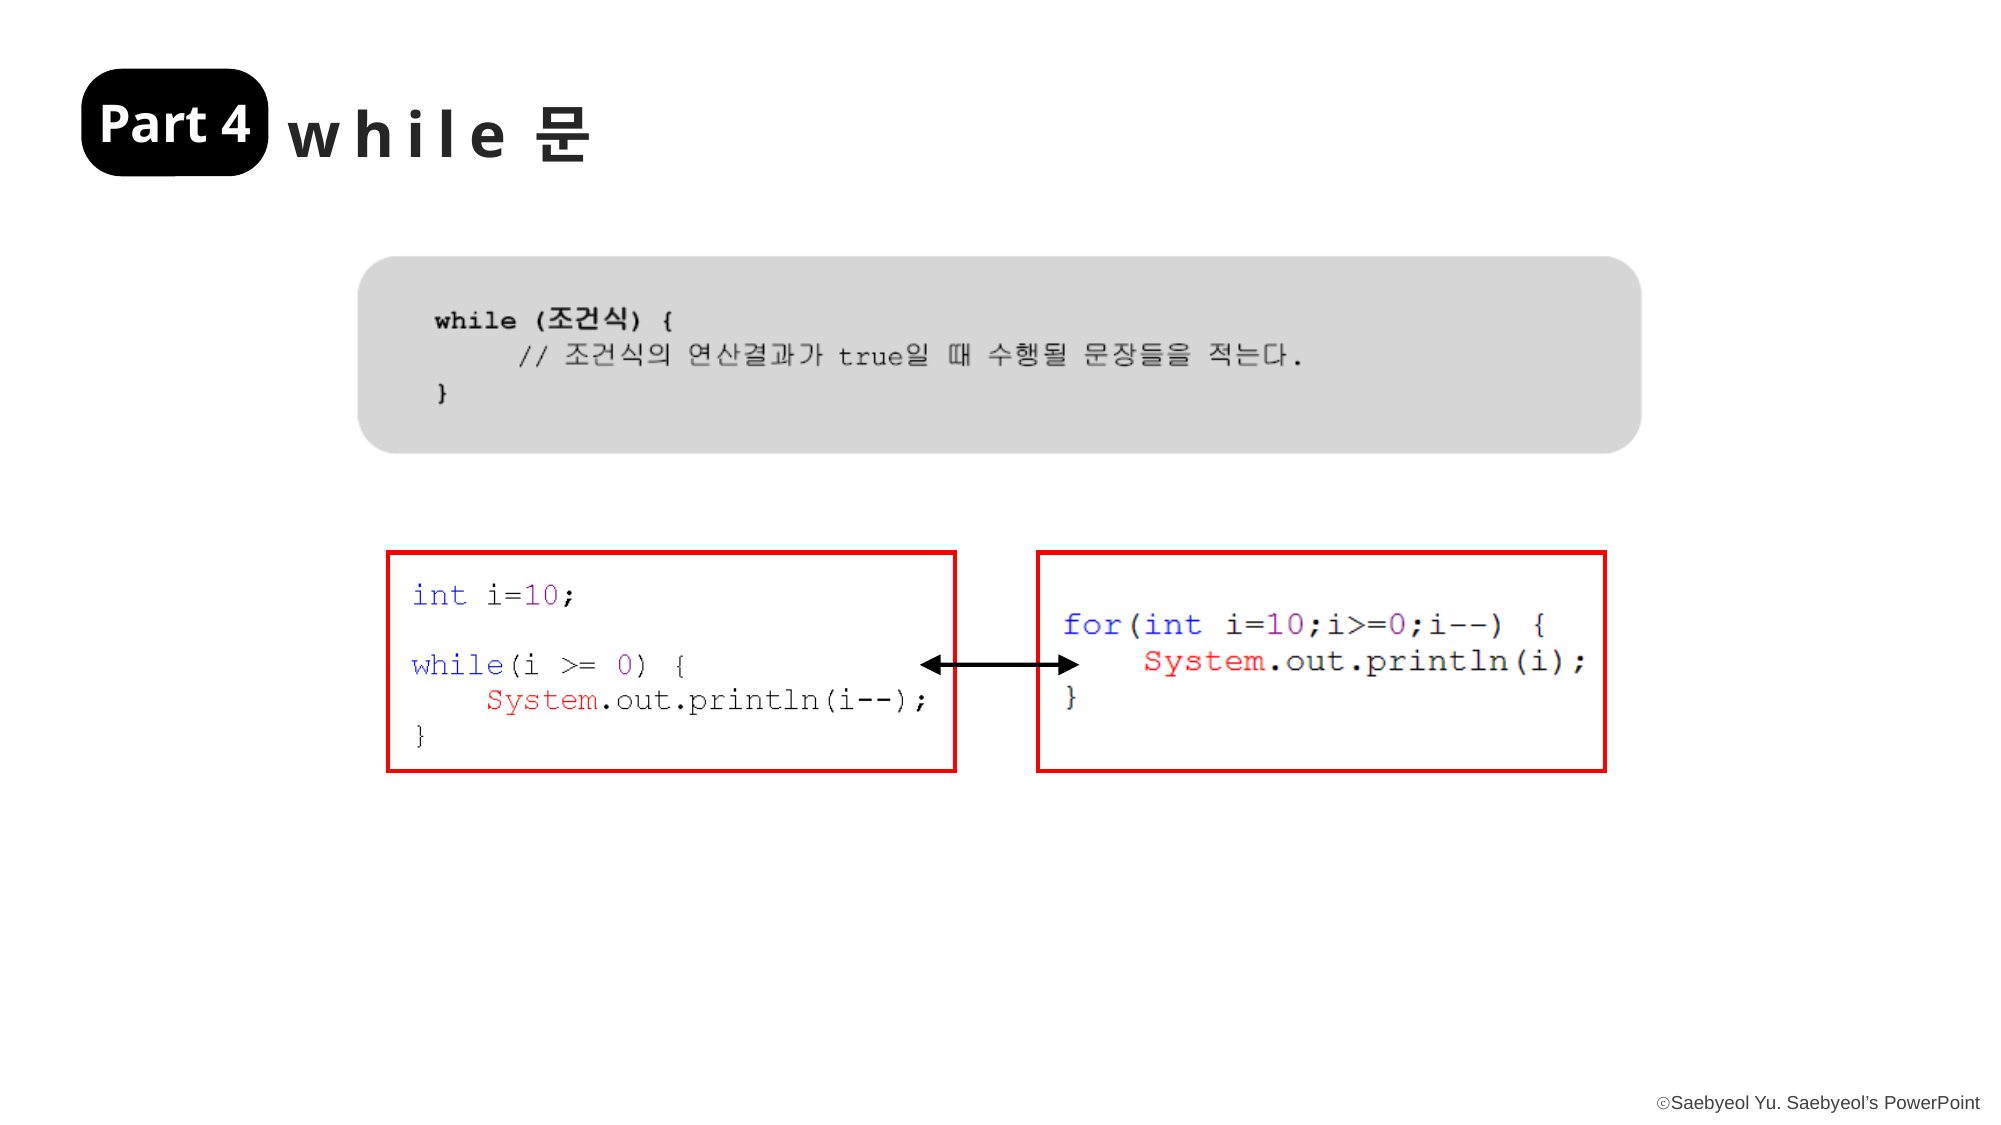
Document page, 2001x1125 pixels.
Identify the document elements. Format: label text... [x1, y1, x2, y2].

text_box Part 4 [83, 83, 267, 161]
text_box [919, 552, 1605, 771]
picture [355, 246, 1644, 465]
text_box while문 [272, 88, 607, 178]
text_box [88, 161, 262, 178]
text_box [388, 552, 919, 771]
text_box [89, 67, 261, 83]
